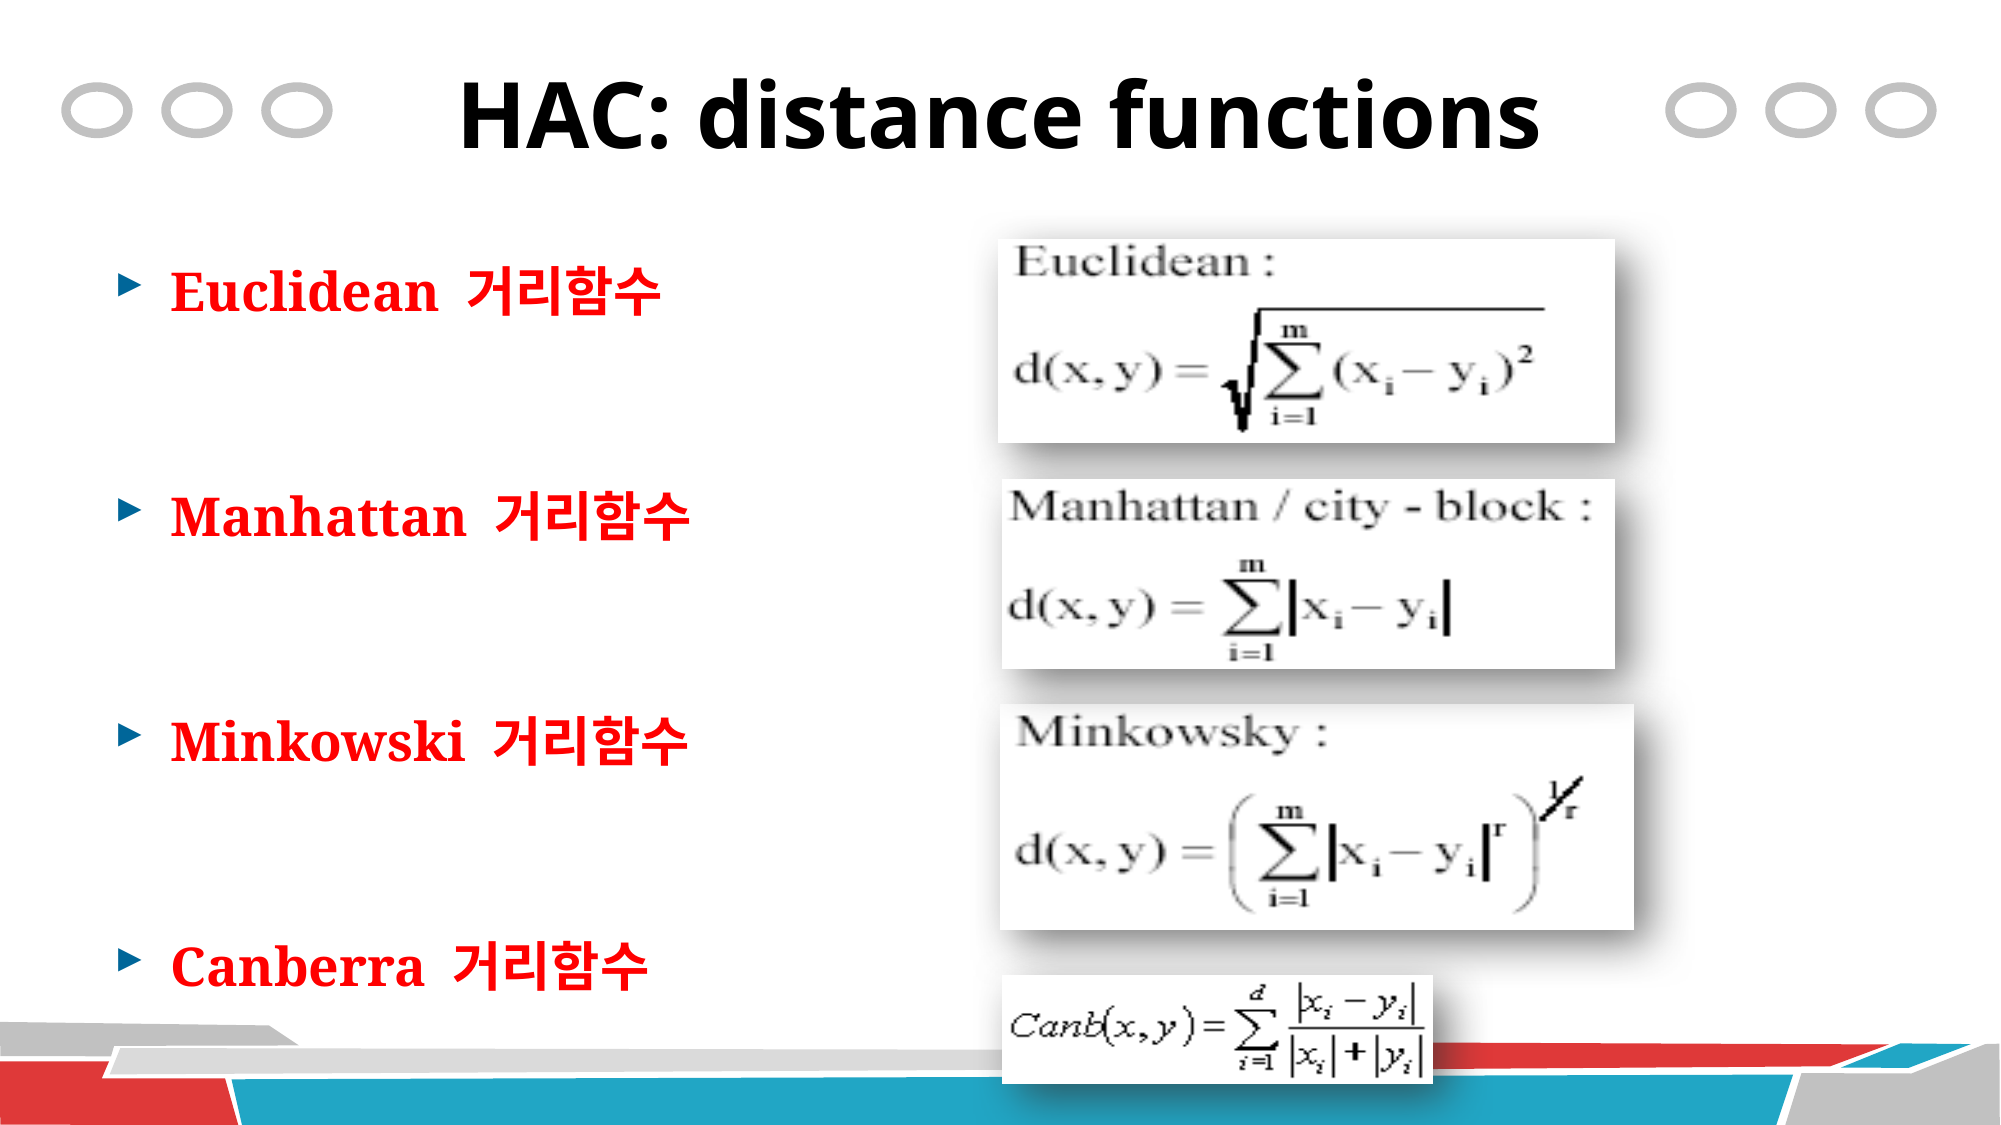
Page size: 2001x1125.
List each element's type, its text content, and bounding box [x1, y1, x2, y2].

picture [1002, 479, 1615, 669]
picture [999, 703, 1634, 930]
list Euclidean 거리함수 Manhattan 거리함수 Minkowski 거리함수 Canberra 거리함수 [1471, 250, 1900, 1005]
title HAC: distance functions [350, 18, 1650, 206]
list Euclidean 거리함수 Manhattan 거리함수 Minkowski 거리함수 Canberra 거리함수 [99, 250, 1001, 1005]
picture [997, 239, 1615, 443]
picture [1002, 975, 1433, 1084]
